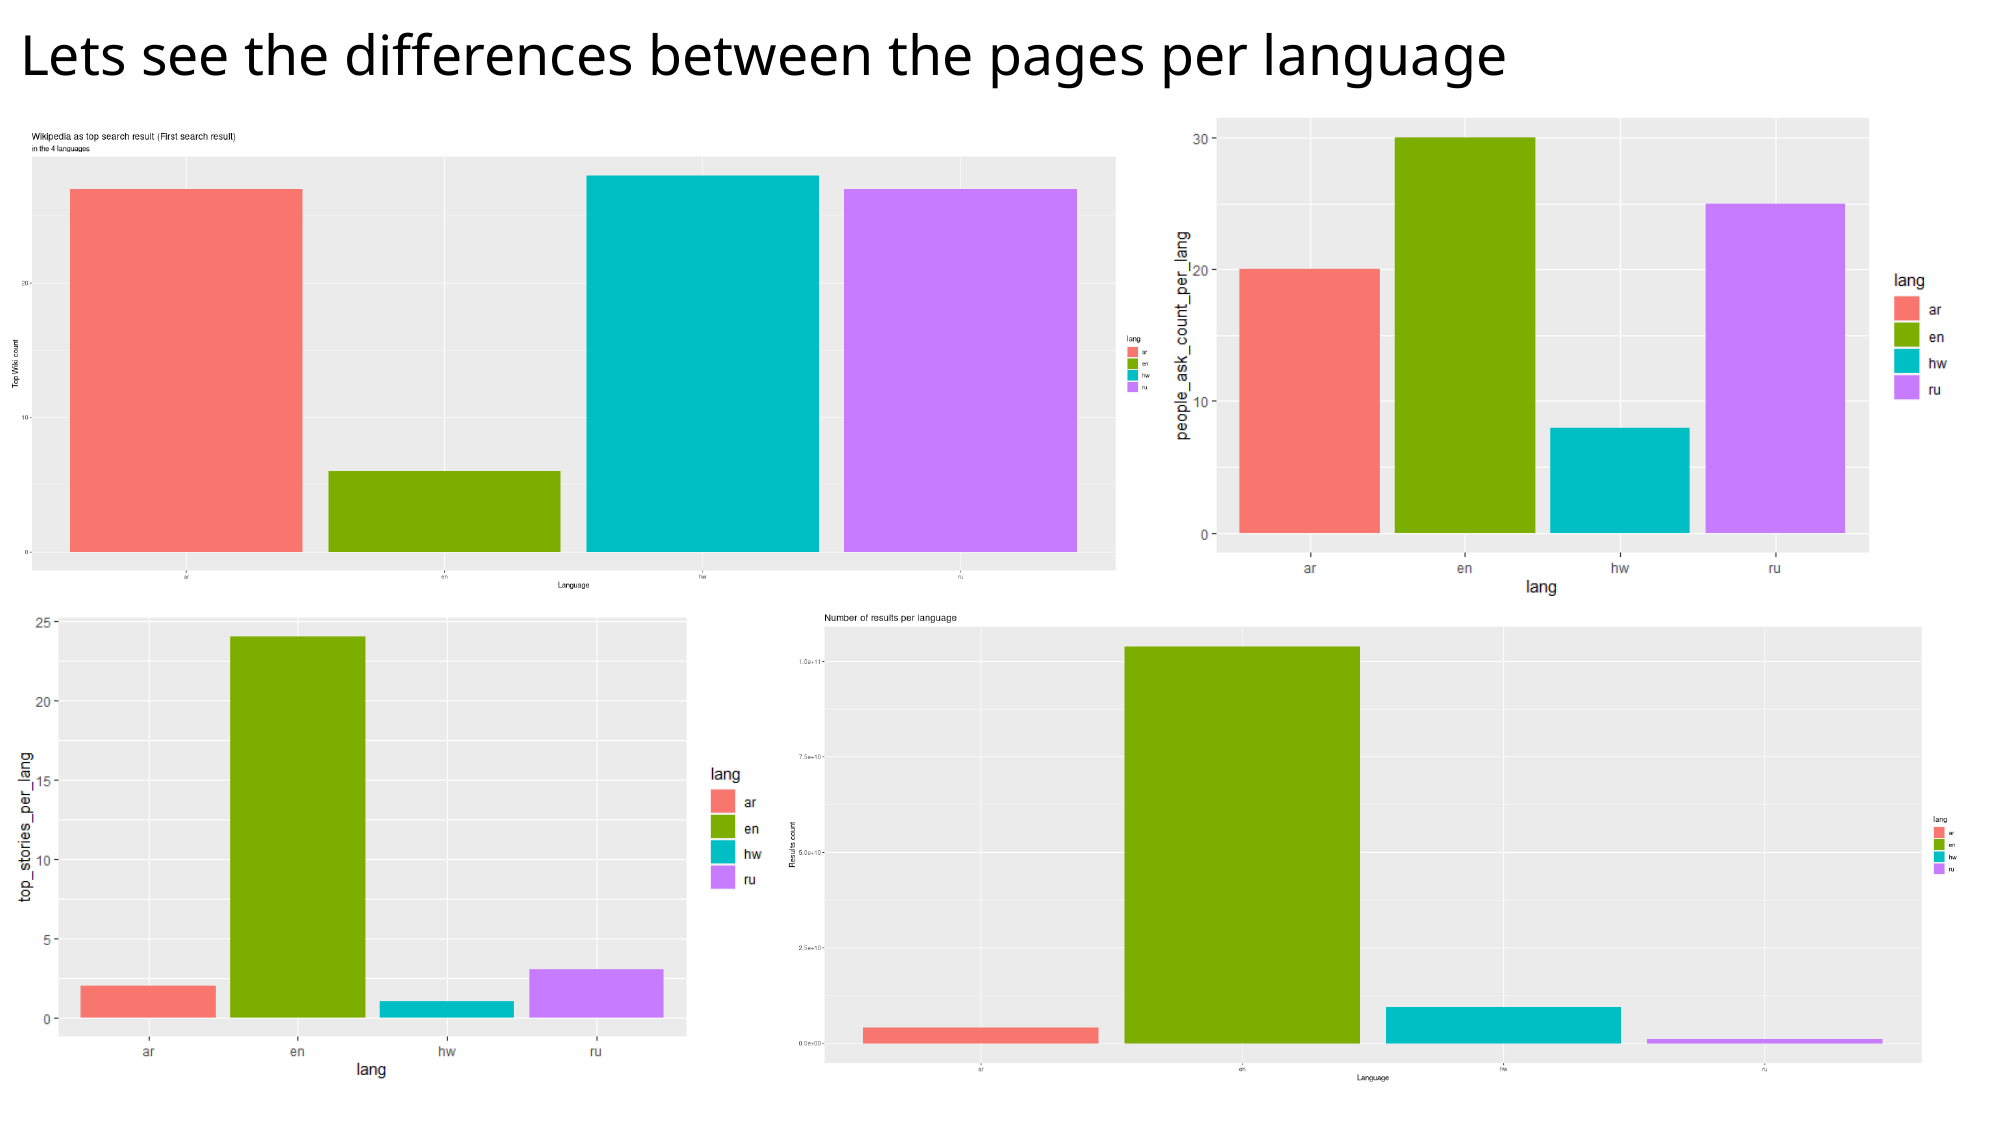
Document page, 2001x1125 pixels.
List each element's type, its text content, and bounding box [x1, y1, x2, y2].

text_box Lets see the differences between the pages per language [0, 0, 2000, 107]
picture [785, 610, 1964, 1086]
picture [8, 129, 1157, 593]
picture [8, 610, 778, 1086]
picture [1164, 110, 1964, 604]
